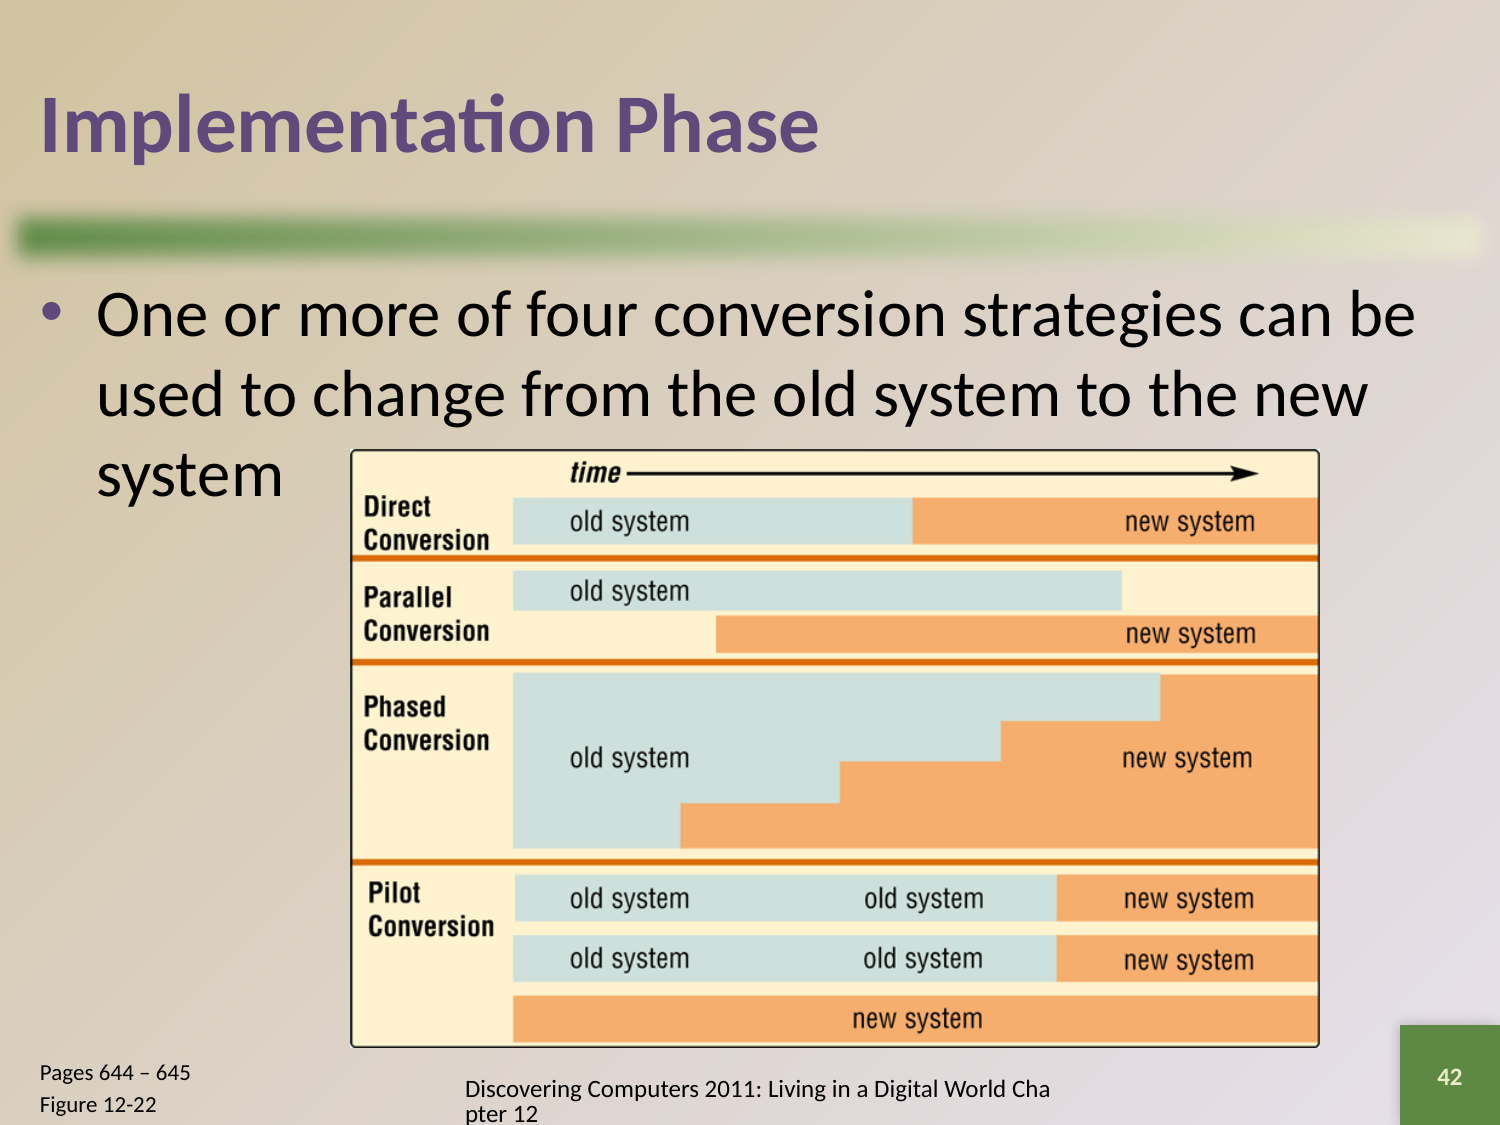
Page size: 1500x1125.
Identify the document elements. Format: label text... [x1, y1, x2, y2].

picture [349, 449, 1320, 1048]
slide_number 42 [1400, 1025, 1500, 1125]
list Pages 644 – 645 Figure 12-22 [24, 1050, 300, 1125]
footer Discovering Computers 2011: Living in a Digital World Chapter 12 [450, 1056, 1075, 1125]
list One or more of four conversion strategies can be used to change from the old system to the new system [24, 262, 1475, 1025]
title Implementation Phase [24, 24, 1475, 213]
